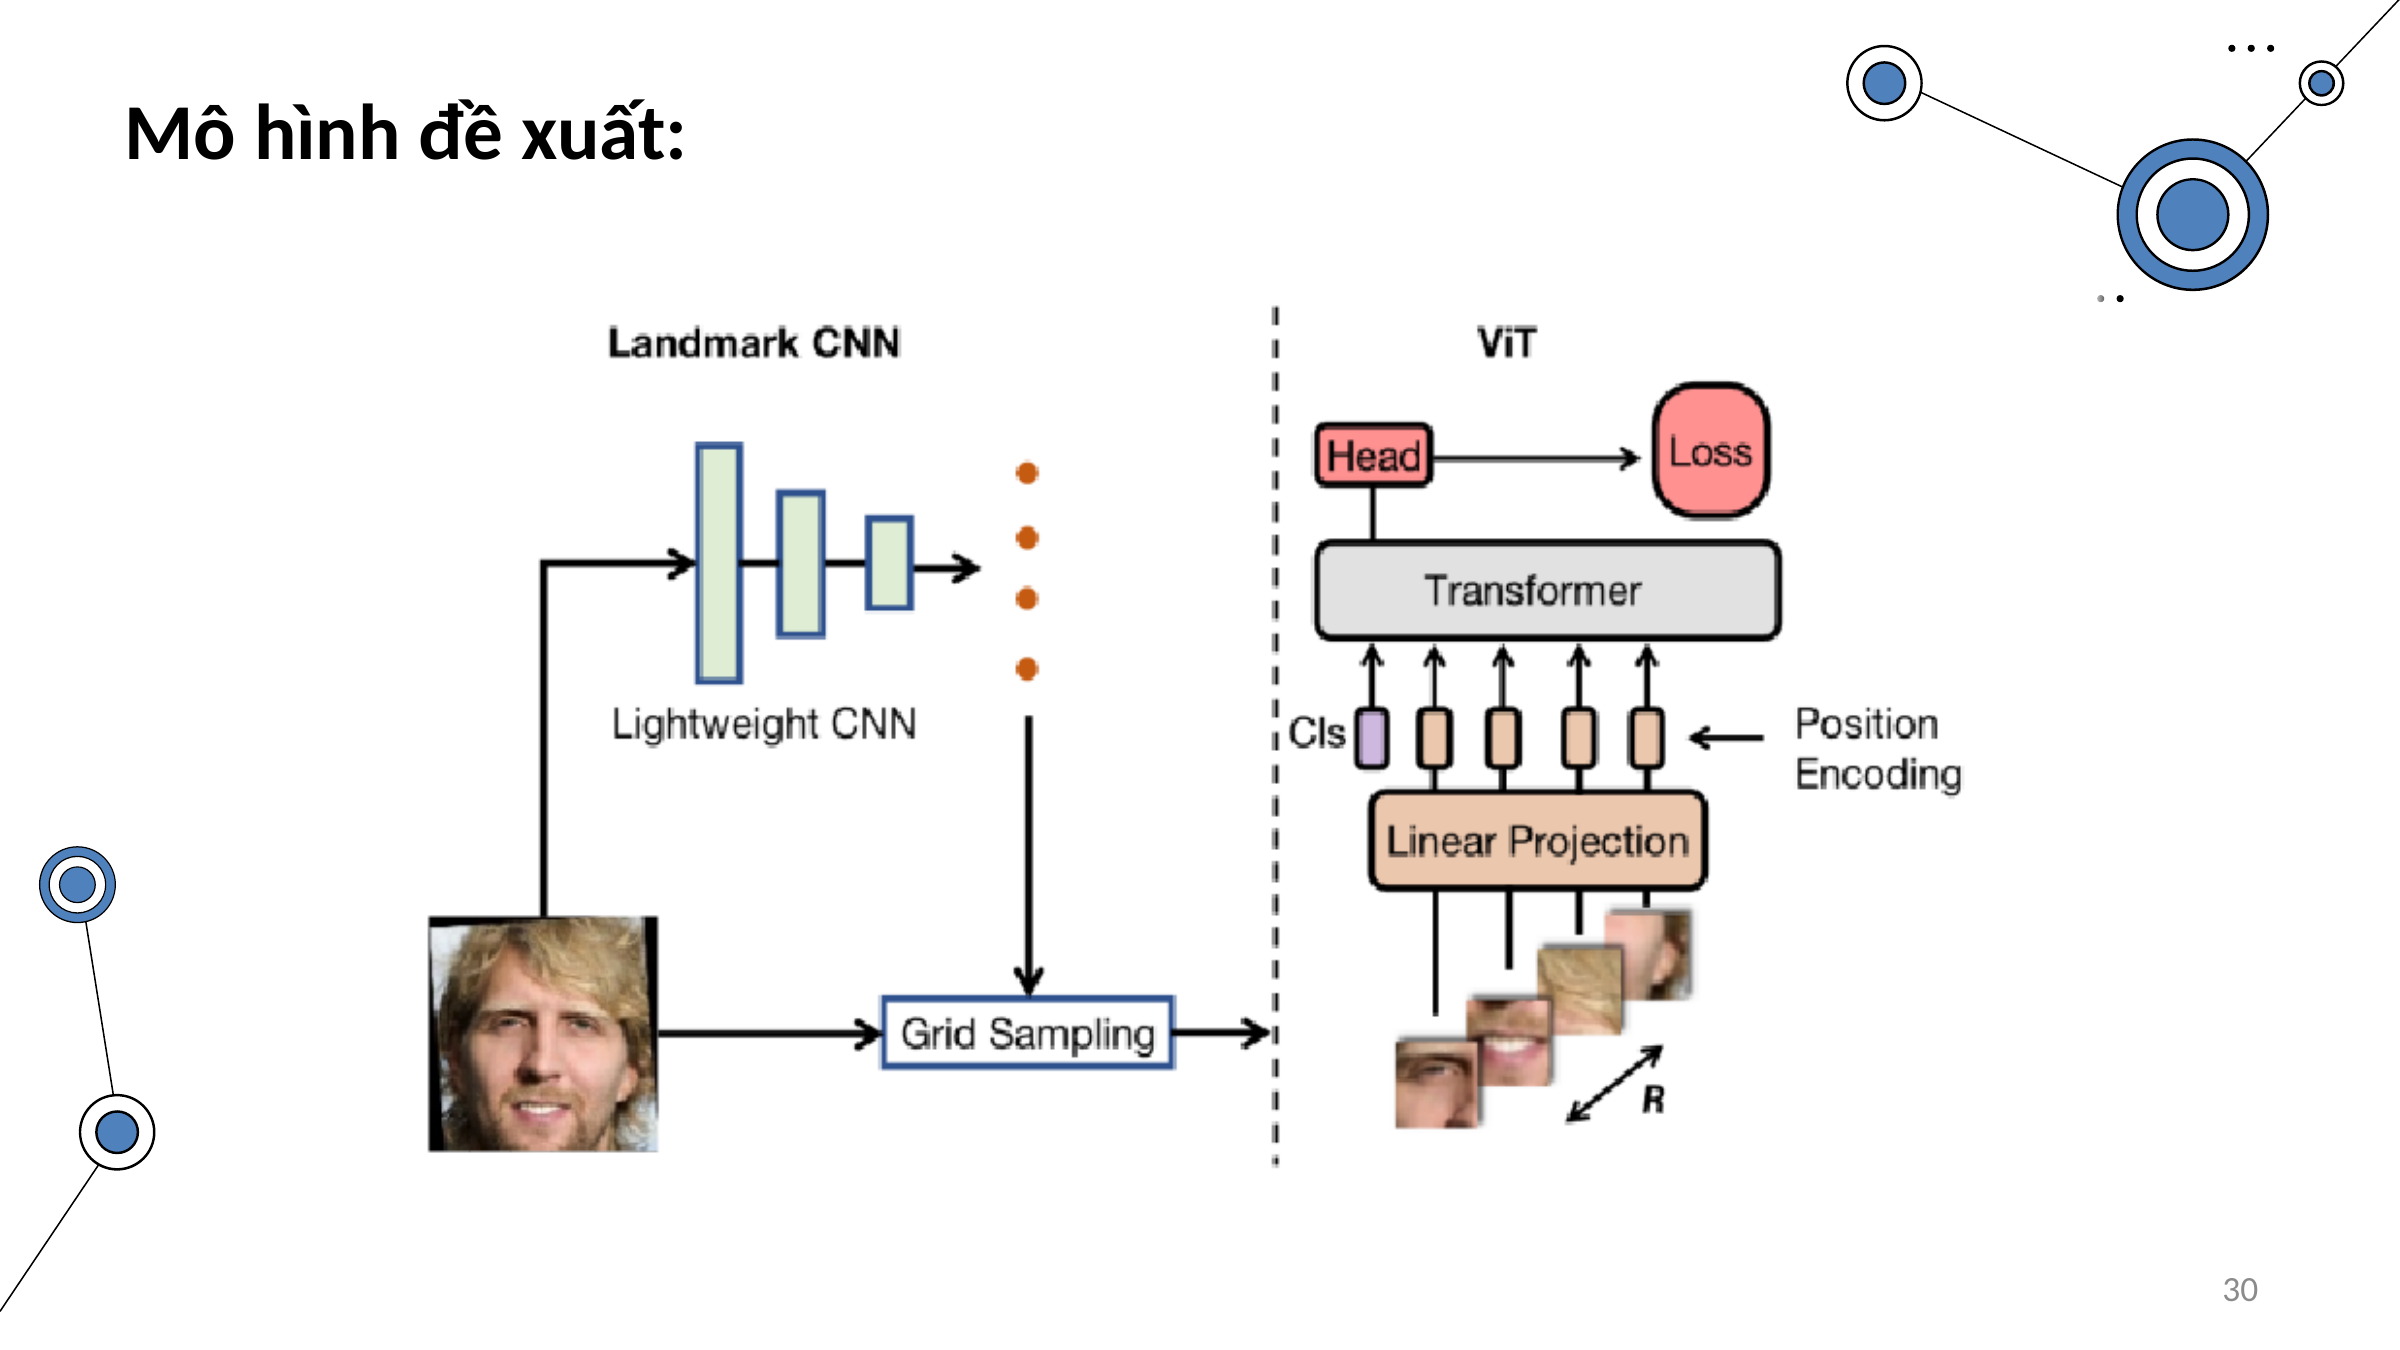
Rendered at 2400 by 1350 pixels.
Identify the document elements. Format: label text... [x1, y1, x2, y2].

picture [248, 209, 2120, 1216]
slide_number 30 [1719, 1251, 2280, 1324]
text_box Mô hình đề xuất: [105, 70, 708, 185]
